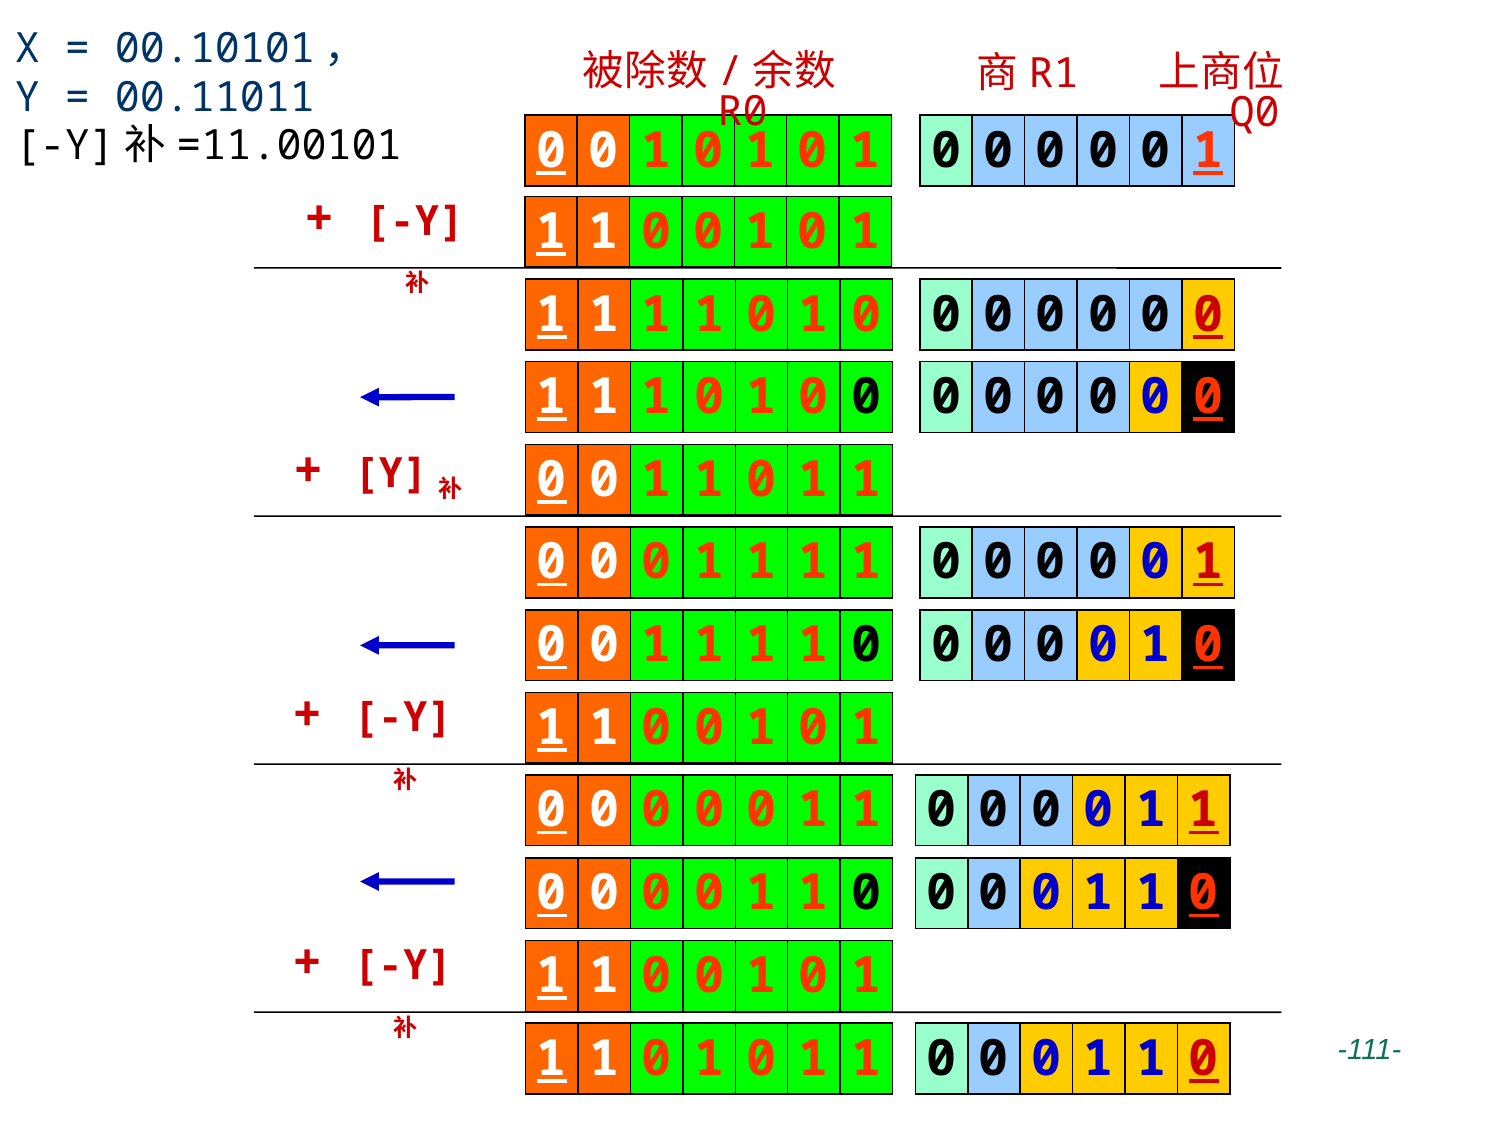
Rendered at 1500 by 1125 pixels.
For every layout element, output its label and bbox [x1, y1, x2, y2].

text_box [915, 1022, 1231, 1095]
text_box [289, 693, 467, 753]
text_box [253, 196, 1282, 268]
slide_number [1257, 1023, 1425, 1102]
text_box [525, 857, 893, 929]
text_box [253, 940, 1282, 1013]
text_box [919, 609, 1235, 681]
text_box [525, 278, 893, 351]
text_box [360, 875, 455, 888]
text_box [919, 526, 1235, 599]
text_box [0, 23, 479, 257]
text_box [253, 444, 1282, 517]
text_box [289, 445, 467, 505]
text_box [524, 53, 1318, 187]
text_box [253, 692, 1282, 765]
text_box [360, 639, 455, 652]
text_box [525, 1022, 893, 1095]
text_box [919, 278, 1235, 351]
text_box [525, 361, 893, 433]
text_box [525, 774, 893, 846]
text_box [360, 390, 455, 404]
text_box [915, 774, 1231, 846]
text_box [915, 857, 1231, 929]
text_box [289, 941, 467, 1001]
text_box [919, 361, 1235, 433]
text_box [525, 526, 893, 599]
text_box [525, 609, 893, 681]
